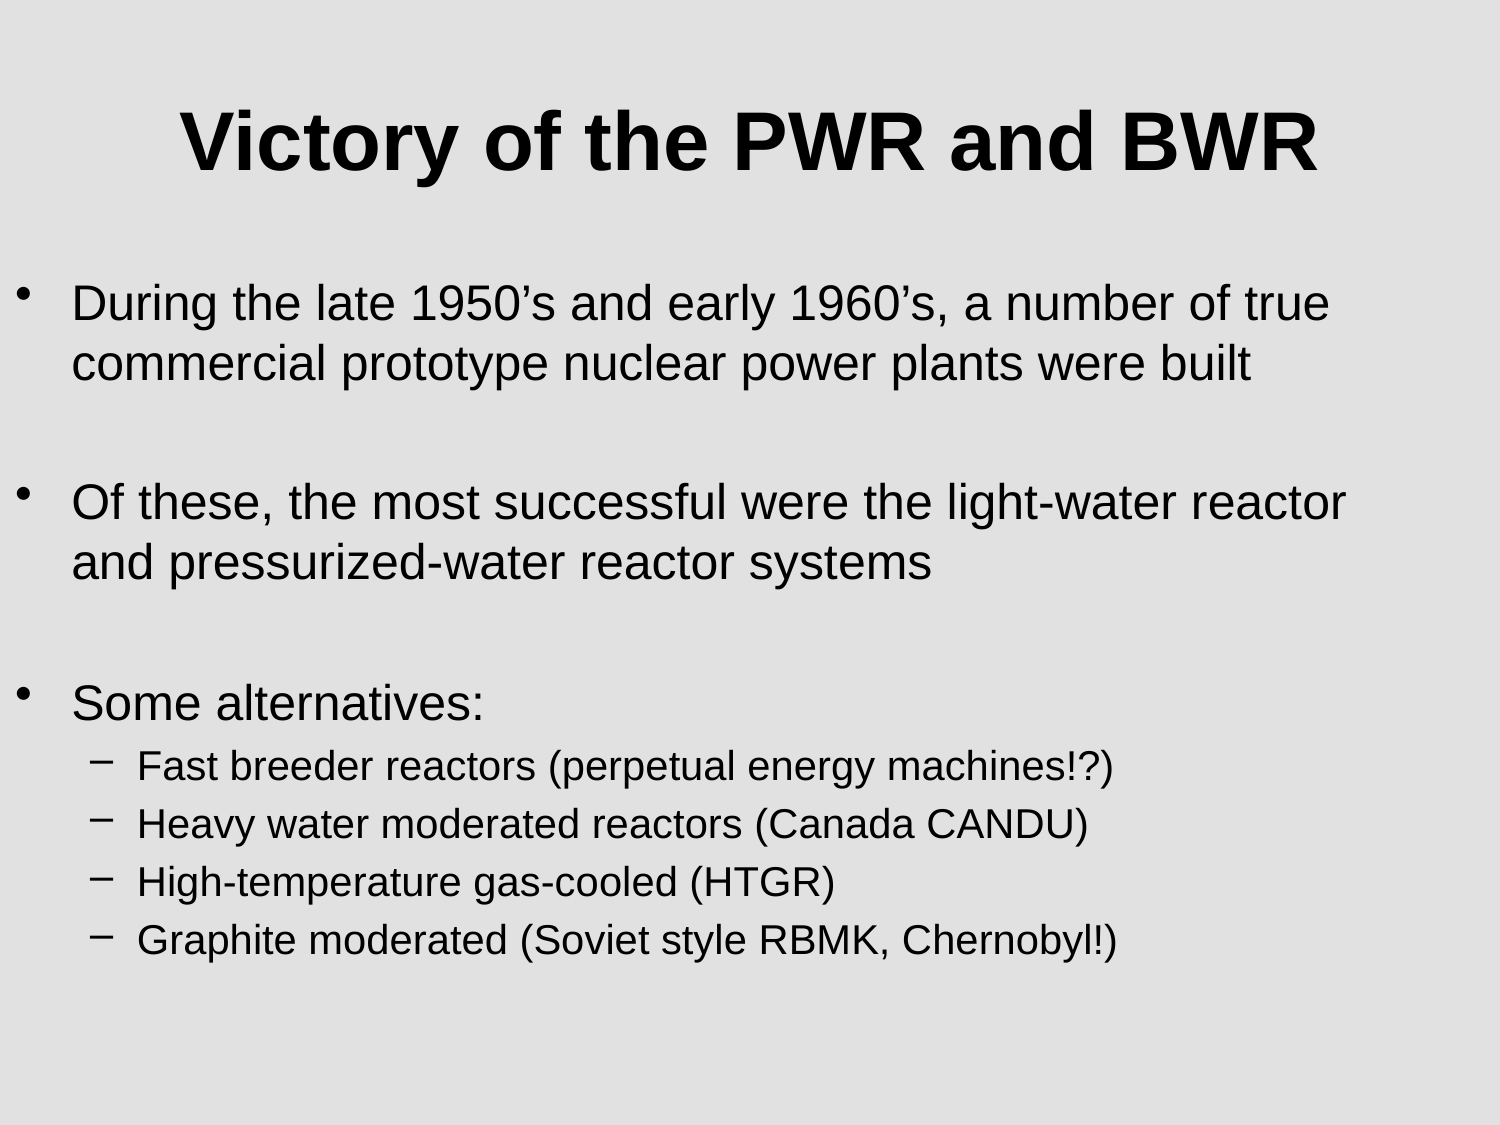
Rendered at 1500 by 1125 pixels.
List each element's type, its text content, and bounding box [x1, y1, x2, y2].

title Victory of the PWR and BWR [112, 37, 1388, 238]
list During the late 1950’s and early 1960’s, a number of true commercial prototype nuclear power plants were built Of these, the most successful were the light-water reactor and pressurized-water reactor systems Some alternatives: Fast breeder reactors (perpetual energy machines!?) Heavy water moderated reactors (Canada CANDU) High-temperature gas-cooled (HTGR) Graphite moderated (Soviet style RBMK, Chernobyl!) [0, 262, 1401, 1088]
